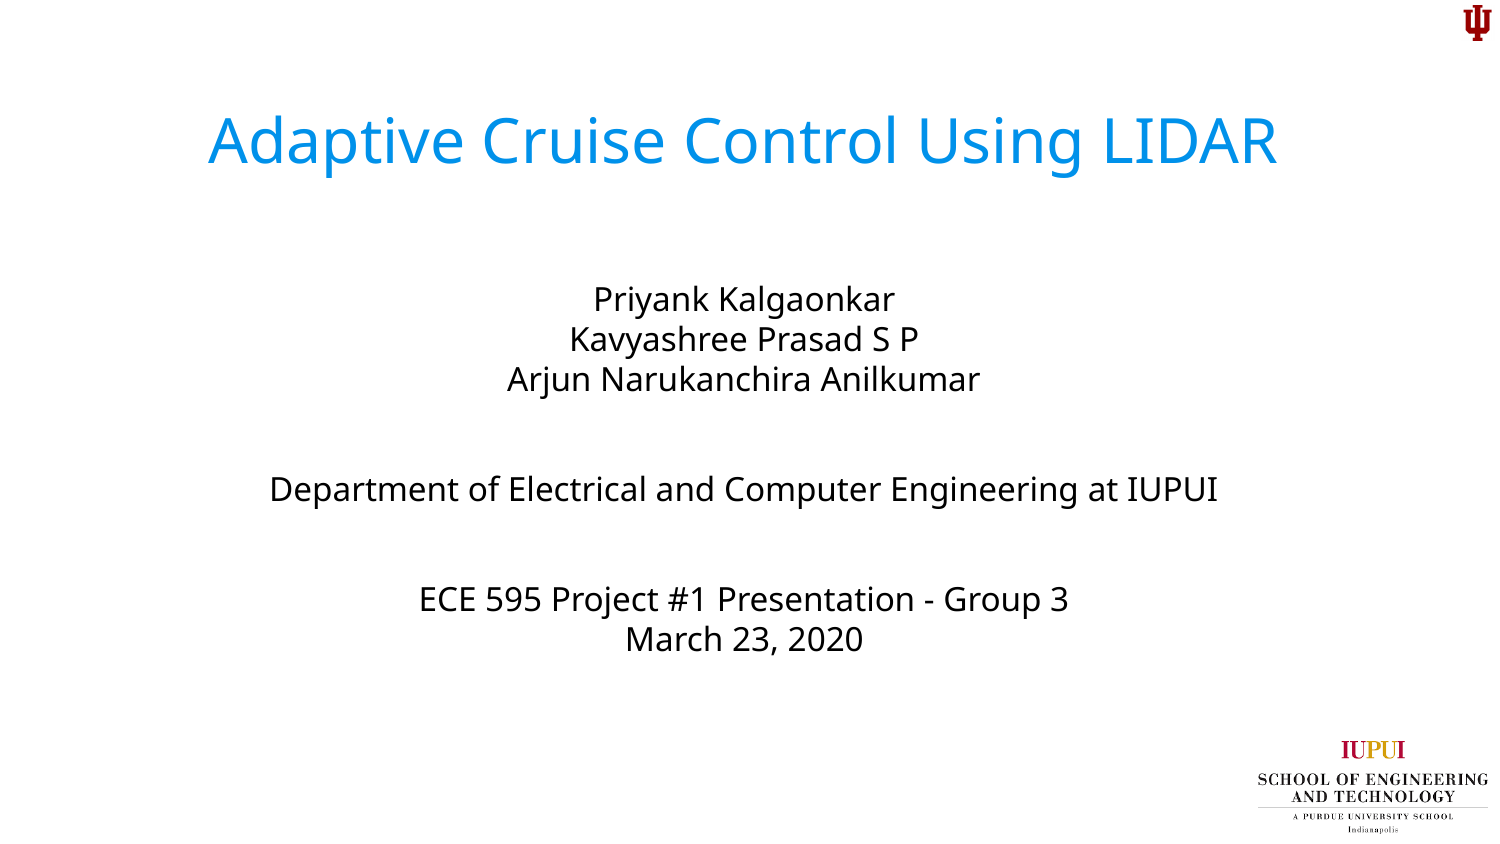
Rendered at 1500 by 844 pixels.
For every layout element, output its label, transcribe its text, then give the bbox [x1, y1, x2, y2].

picture [1258, 741, 1488, 834]
text_box Adaptive Cruise Control Using LIDAR [70, 83, 1419, 192]
picture [1461, 5, 1496, 41]
text_box Priyank Kalgaonkar Kavyashree Prasad S P Arjun Narukanchira Anilkumar Department of Electrical and Computer Engineering at IUPUI ECE 595 Project #1 Presentation - Group 3 March 23, 2020 [70, 263, 1419, 670]
